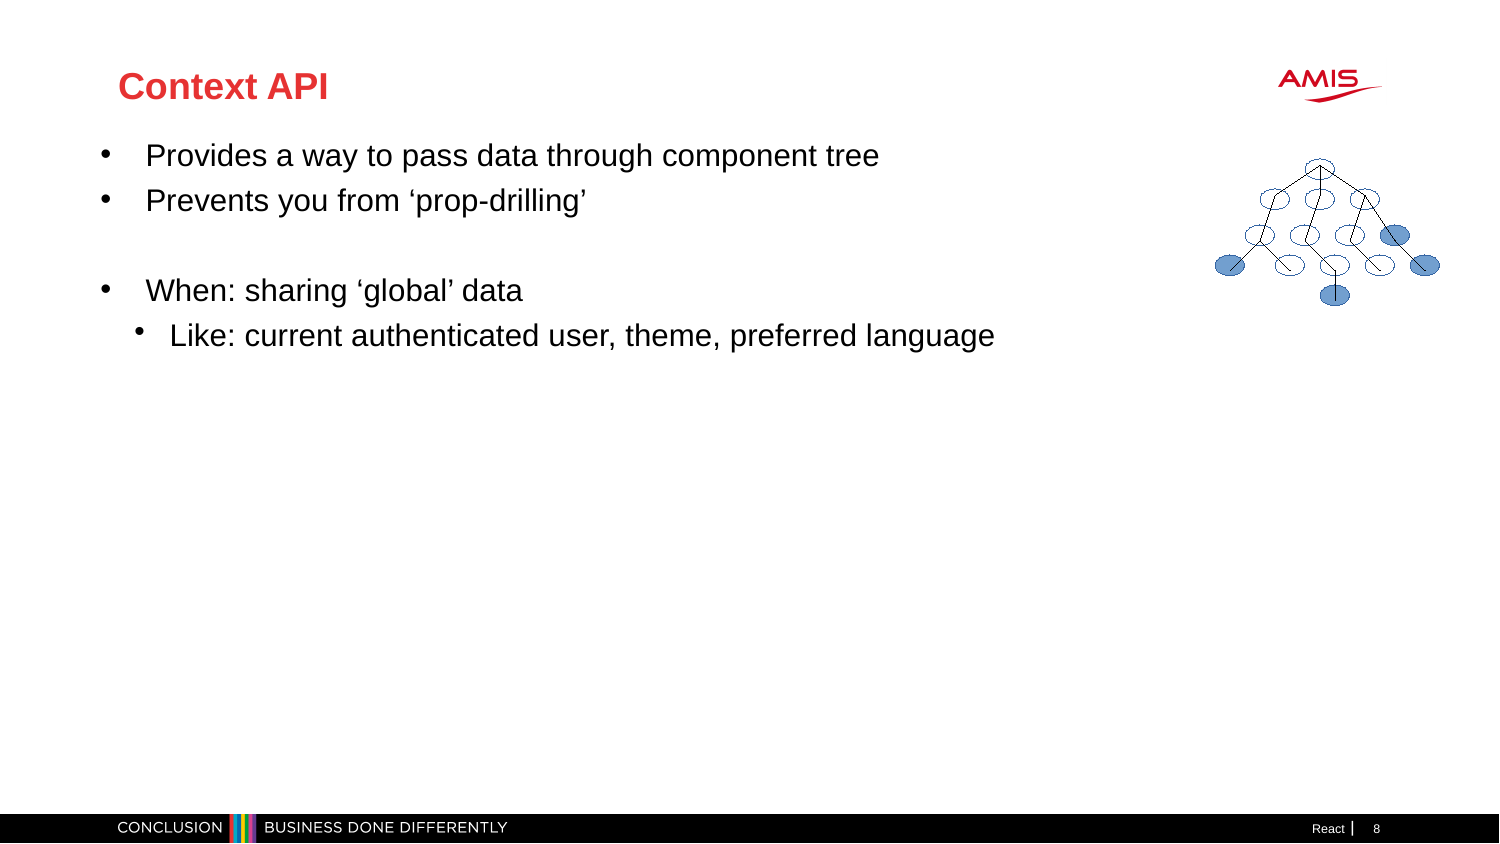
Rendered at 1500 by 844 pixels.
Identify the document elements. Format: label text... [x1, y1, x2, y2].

text_box 1 [1358, 820, 1381, 837]
text_box [1245, 224, 1275, 246]
text_box [1275, 254, 1305, 276]
text_box [1365, 254, 1395, 276]
text_box React [814, 820, 1345, 837]
picture [1204, 58, 1387, 105]
picture [0, 814, 236, 843]
text_box [1320, 254, 1350, 276]
text_box [1380, 224, 1410, 246]
text_box [1335, 224, 1365, 246]
text_box [1290, 224, 1320, 246]
text_box Provides a way to pass data through component tree Prevents you from ‘prop-drilling’ When: sharing ‘global’ data Like: current authenticated user, theme, preferred language [98, 82, 1184, 719]
text_box [1410, 254, 1440, 276]
text_box [1350, 188, 1380, 210]
text_box [1320, 284, 1350, 306]
text_box [1305, 188, 1335, 210]
text_box [1305, 158, 1335, 180]
text_box [1260, 188, 1290, 210]
text_box [1215, 254, 1245, 276]
text_box Context API [118, 47, 1204, 129]
picture [239, 814, 1499, 843]
